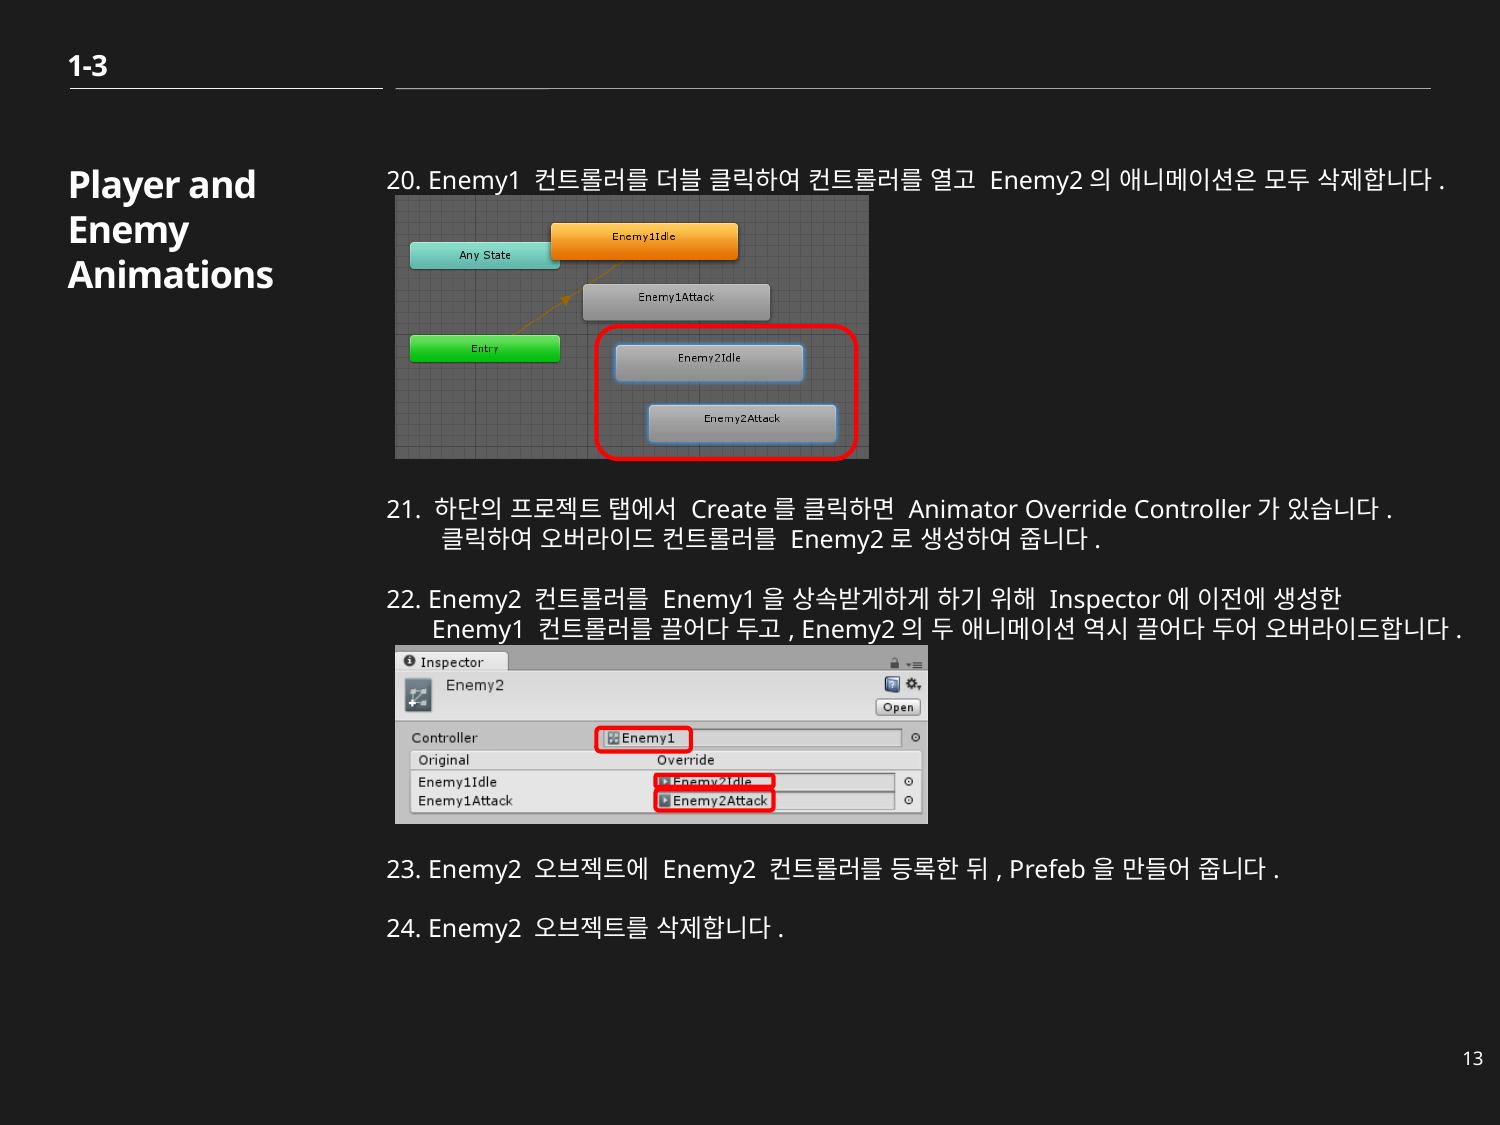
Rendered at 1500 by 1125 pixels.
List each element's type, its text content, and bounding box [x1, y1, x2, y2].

title Player and Enemy Animations [52, 153, 384, 395]
picture [395, 644, 928, 825]
text_box 1-3 [52, 39, 123, 90]
text_box 20. Enemy1 컨트롤러를 더블 클릭하여 컨트롤러를 열고 Enemy2의 애니메이션은 모두 삭제합니다. 21. 하단의 프로젝트 탭에서 Create를 클릭하면 Animator Override Controller가 있습니다. 클릭하여 오버라이드 컨트롤러를 Enemy2로 생성하여 줍니다. 22. Enemy2 컨트롤러를 Enemy1을 상속받게하게 하기 위해 Inspector에 이전에 생성한 Enemy1 컨트롤러를 끌어다 두고, Enemy2의 두 애니메이션 역시 끌어다 두어 오버라이드합니다. 23. Enemy2 오브젝트에 Enemy2 컨트롤러를 등록한 뒤, Prefeb을 만들어 줍니다. 24. Enemy2 오브젝트를 삭제합니다. [371, 157, 1477, 951]
text_box 13 [1377, 1039, 1499, 1080]
picture [395, 195, 869, 460]
